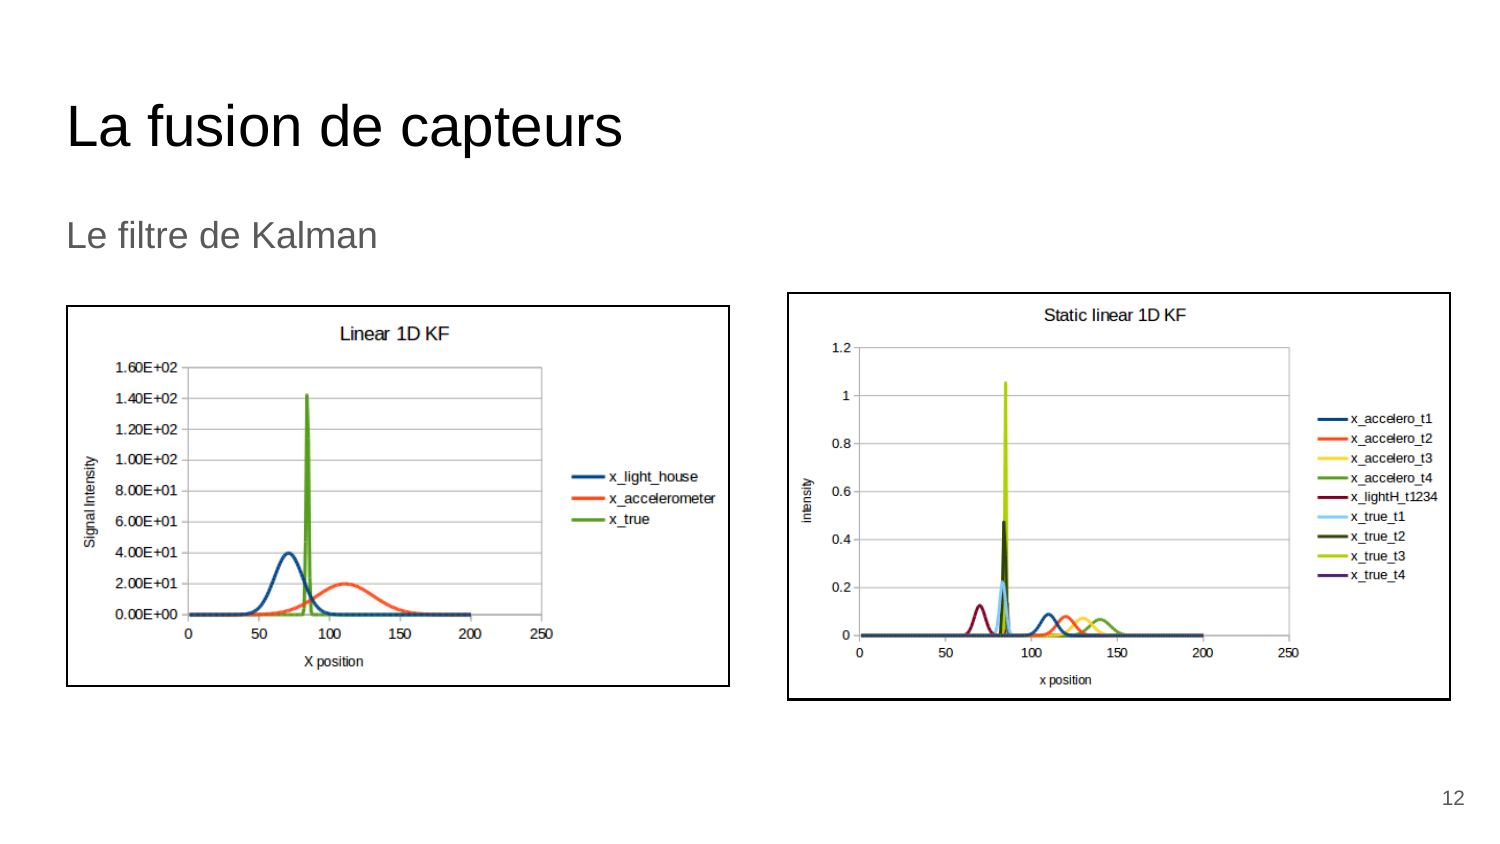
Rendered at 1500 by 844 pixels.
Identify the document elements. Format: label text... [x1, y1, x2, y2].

list Le filtre de Kalman [51, 189, 1449, 750]
picture [67, 307, 729, 686]
slide_number ‹#› [1389, 764, 1480, 830]
picture [788, 294, 1450, 699]
title La fusion de capteurs [51, 72, 1449, 167]
